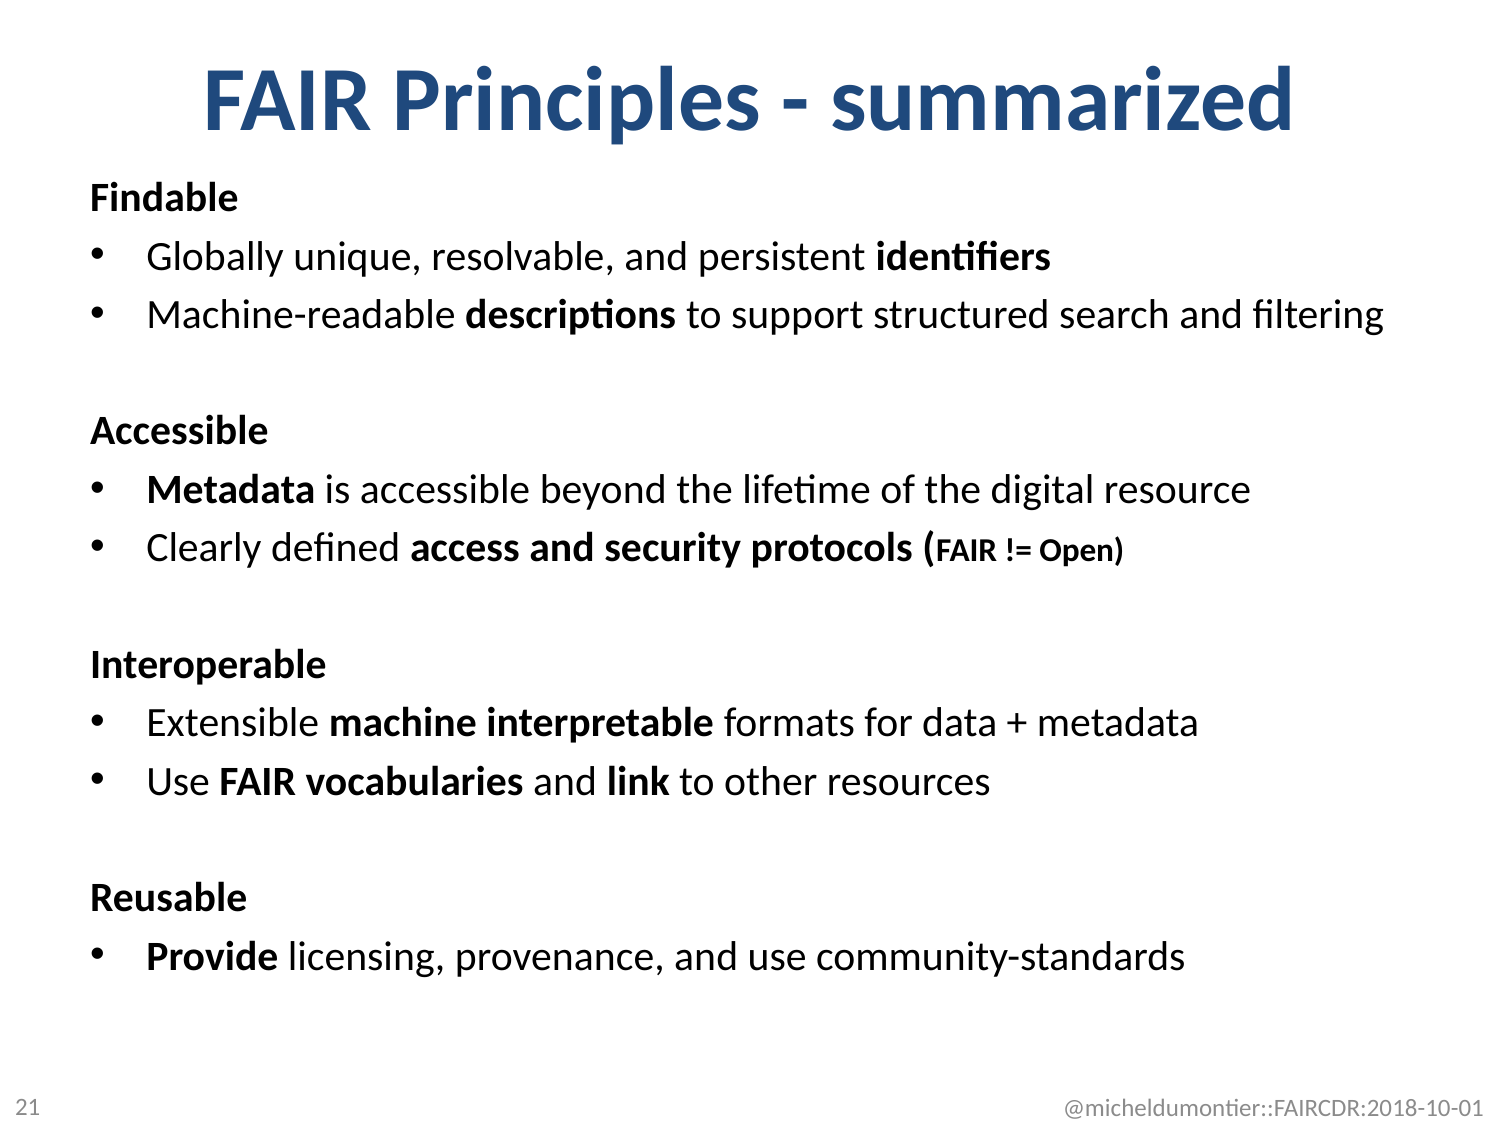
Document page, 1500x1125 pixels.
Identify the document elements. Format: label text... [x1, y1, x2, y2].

list Findable Globally unique, resolvable, and persistent identifiers Machine-readable descriptions to support structured search and filtering Accessible Metadata is accessible beyond the lifetime of the digital resource Clearly defined access and security protocols (FAIR != Open) Interoperable Extensible machine interpretable formats for data + metadata Use FAIR vocabularies and link to other resources Reusable Provide licensing, provenance, and use community-standards [75, 162, 1425, 980]
footer @micheldumontier::FAIRCDR:2018-10-01 [875, 1087, 1500, 1125]
title FAIR Principles - summarized [75, 0, 1425, 162]
slide_number 21 [0, 1087, 350, 1124]
